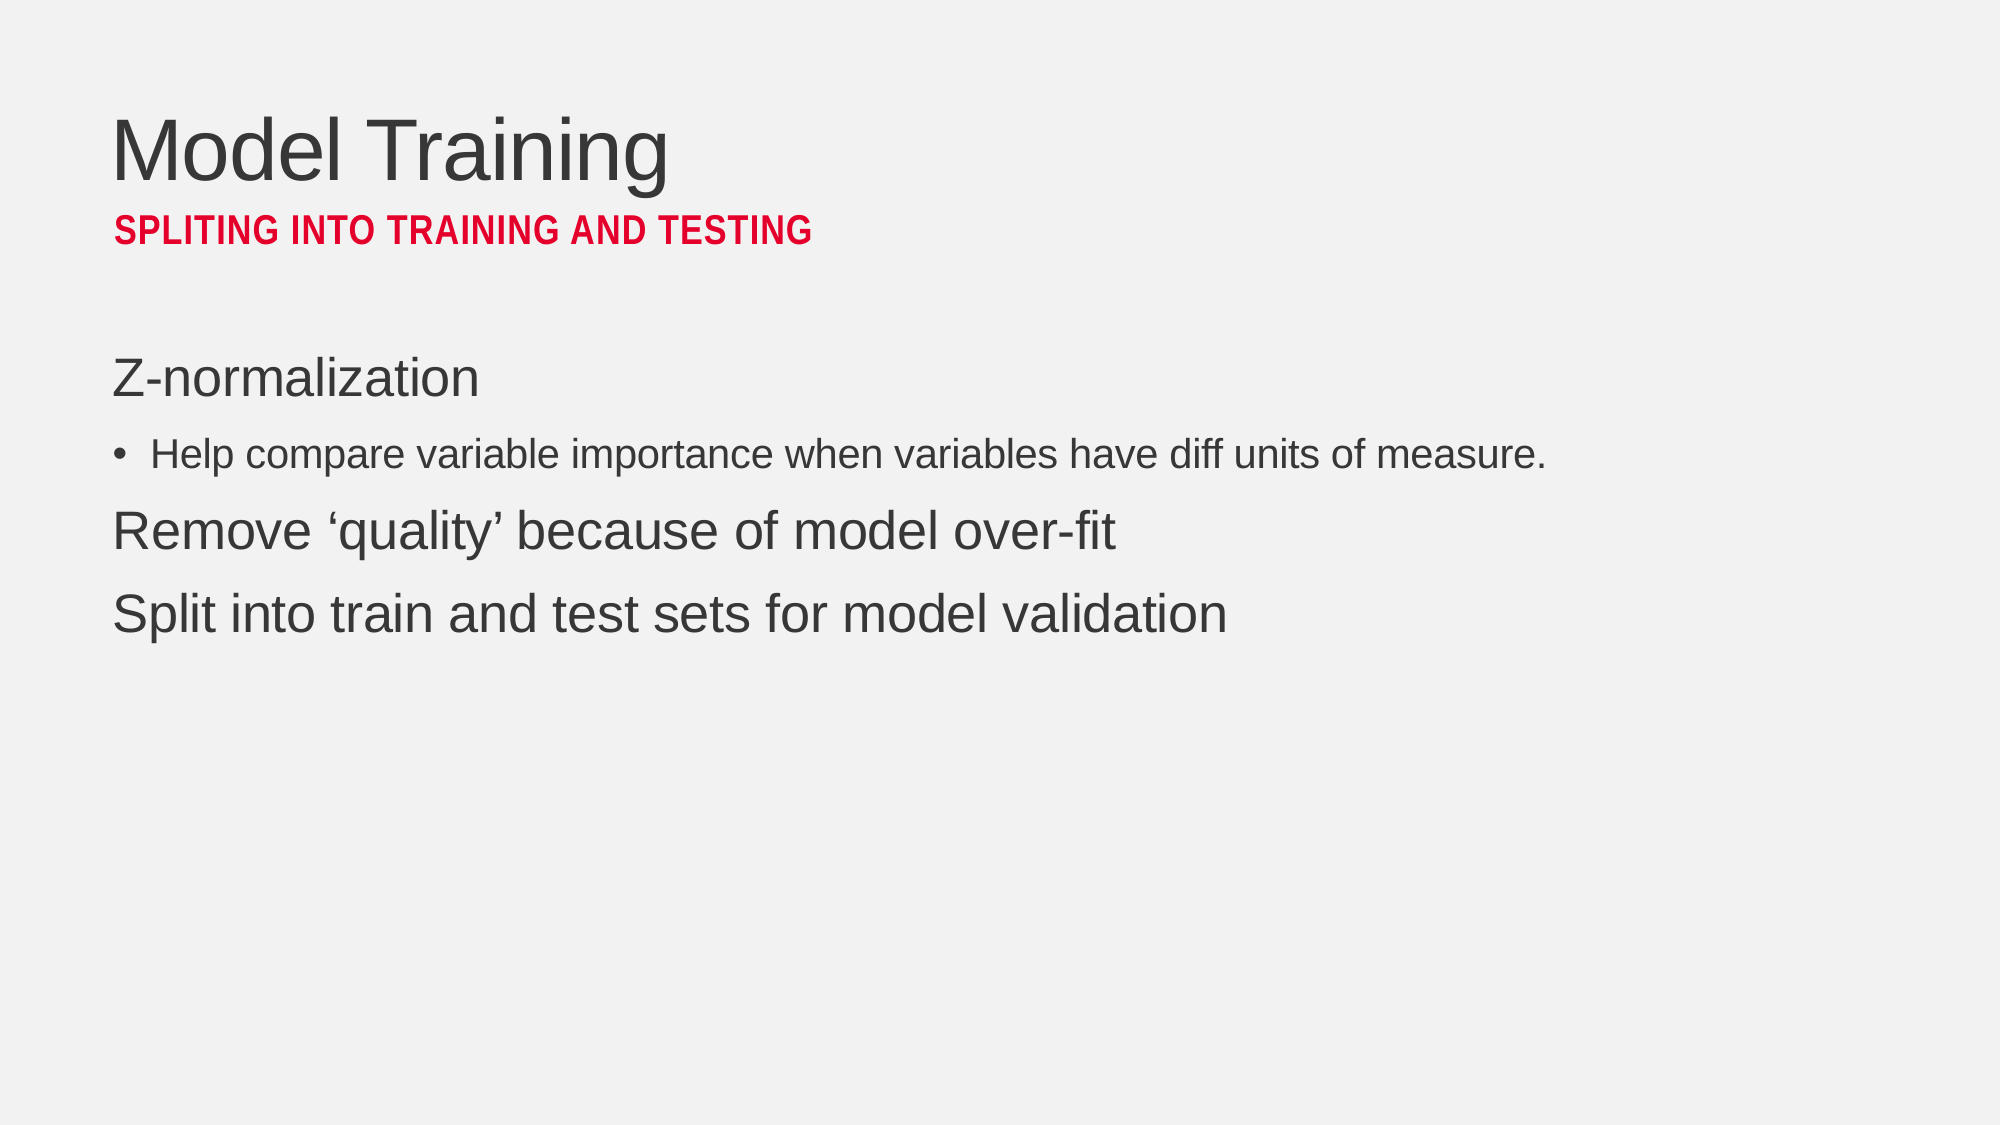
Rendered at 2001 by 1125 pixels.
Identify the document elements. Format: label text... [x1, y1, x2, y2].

title Model Training [110, 18, 1885, 199]
list Z-normalization Help compare variable importance when variables have diff units of measure. Remove ‘quality’ because of model over-fit Split into train and test sets for model validation [112, 349, 1888, 1013]
list SPLITING INTO TRAINING AND TESTING [114, 203, 1888, 254]
